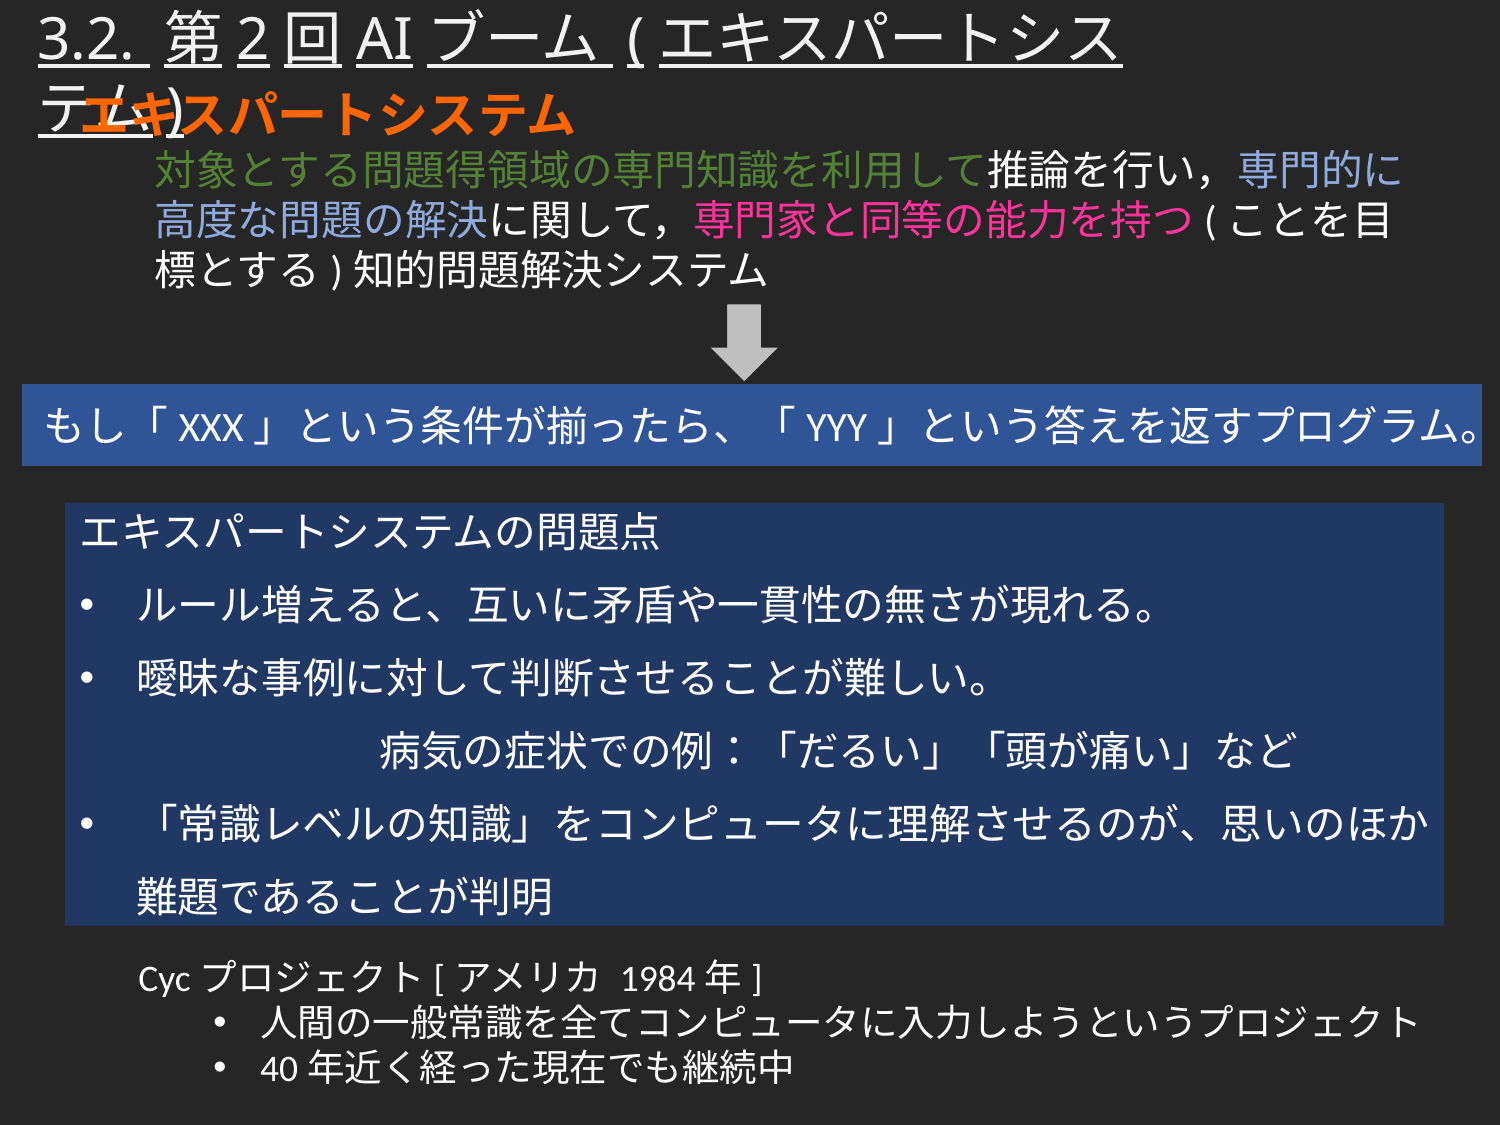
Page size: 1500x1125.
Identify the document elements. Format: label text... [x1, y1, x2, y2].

text_box 3.2. 第2回AIブーム (エキスパートシステム) [22, 0, 1184, 149]
text_box もし「XXX」という条件が揃ったら、「YYY」という答えを返すプログラム。 [22, 384, 1482, 466]
text_box エキスパートシステム 対象とする問題得領域の専門知識を利用して推論を行い，専門的に高度な問題の解決に関して，専門家と同等の能力を持つ(ことを目標とする)知的問題解決システム [64, 76, 1434, 301]
text_box [705, 302, 783, 385]
text_box エキスパートシステムの問題点 ルール増えると、互いに矛盾や一貫性の無さが現れる。 曖昧な事例に対して判断させることが難しい。 病気の症状での例：「だるい」「頭が痛い」など 「常識レベルの知識」をコンピュータに理解させるのが、思いのほか難題であることが判明 [64, 486, 1459, 928]
text_box Cycプロジェクト[アメリカ 1984年] 人間の一般常識を全てコンピュータに入力しようというプロジェクト 40年近く経った現在でも継続中 [123, 946, 1437, 1097]
